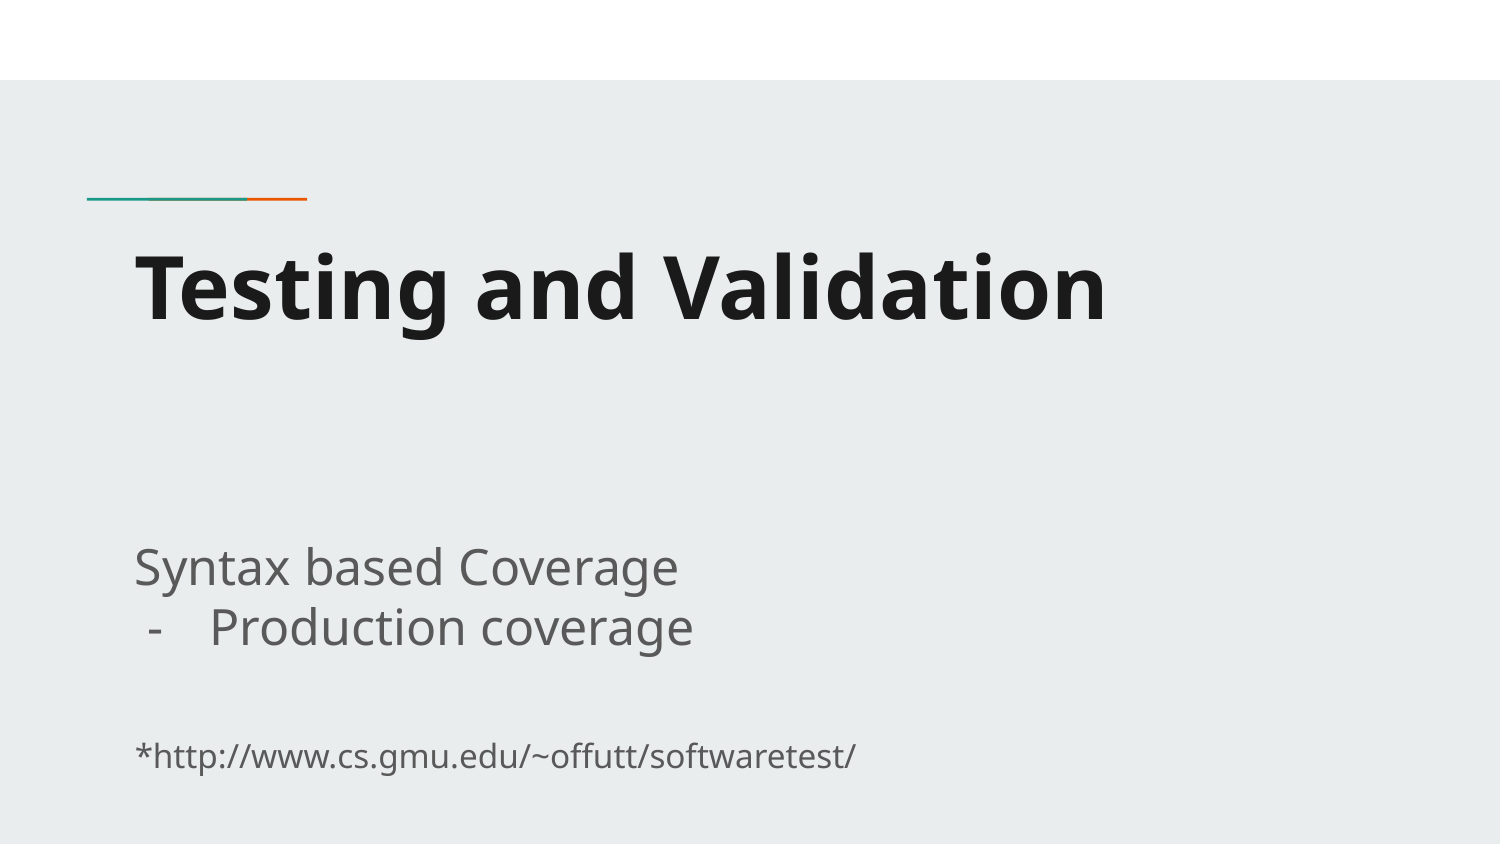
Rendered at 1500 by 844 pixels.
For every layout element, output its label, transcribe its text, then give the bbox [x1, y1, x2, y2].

title Testing and Validation [119, 216, 1381, 490]
subtitle Syntax based Coverage Production coverage *http://www.cs.gmu.edu/~offutt/softwaretest/ [119, 520, 1381, 695]
